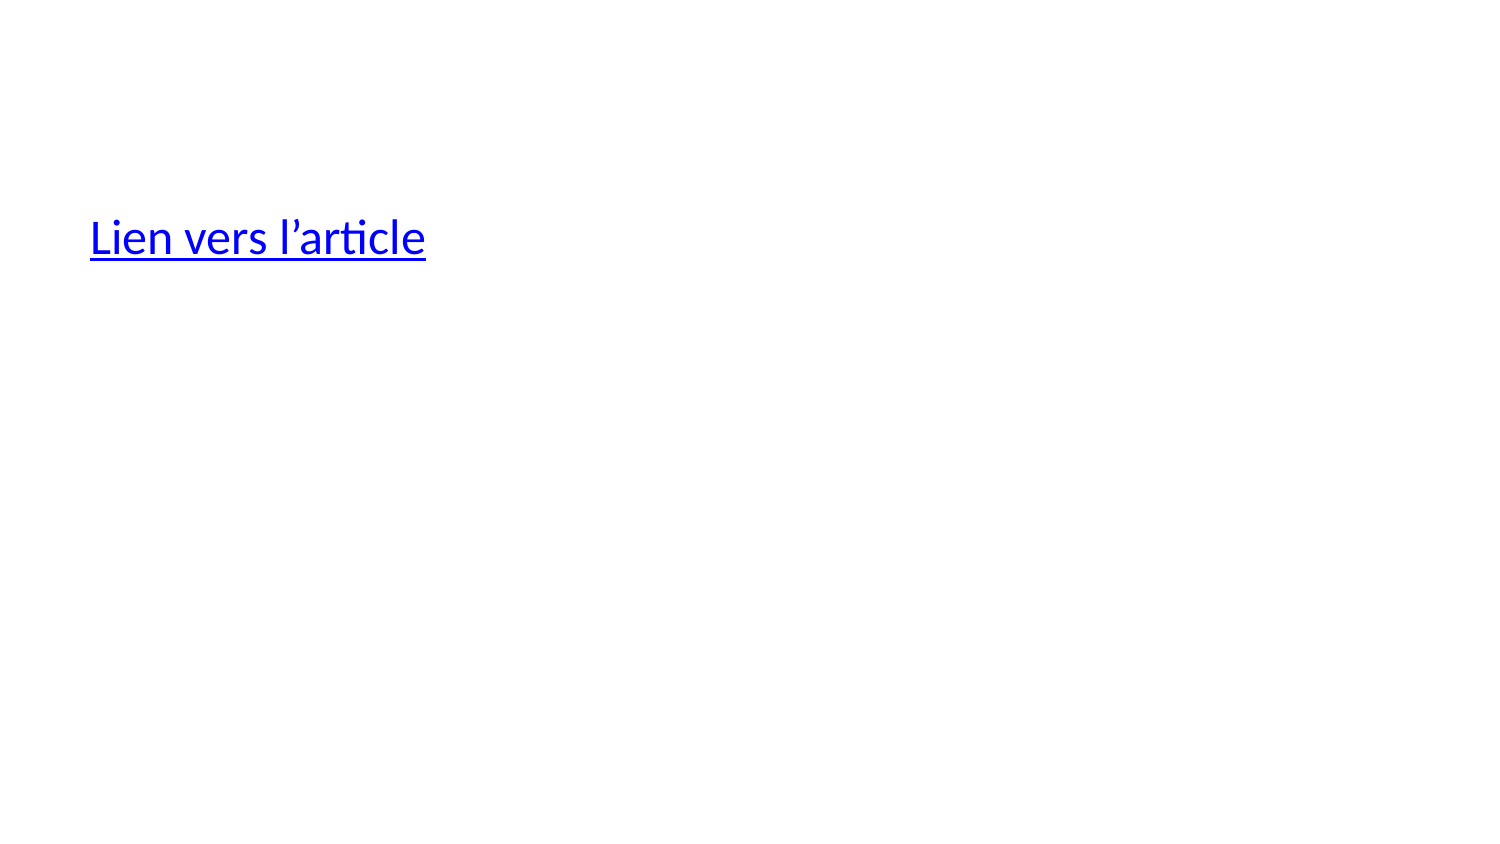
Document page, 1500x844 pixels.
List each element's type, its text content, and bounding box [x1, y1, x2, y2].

list Lien vers l’article [75, 196, 1425, 754]
